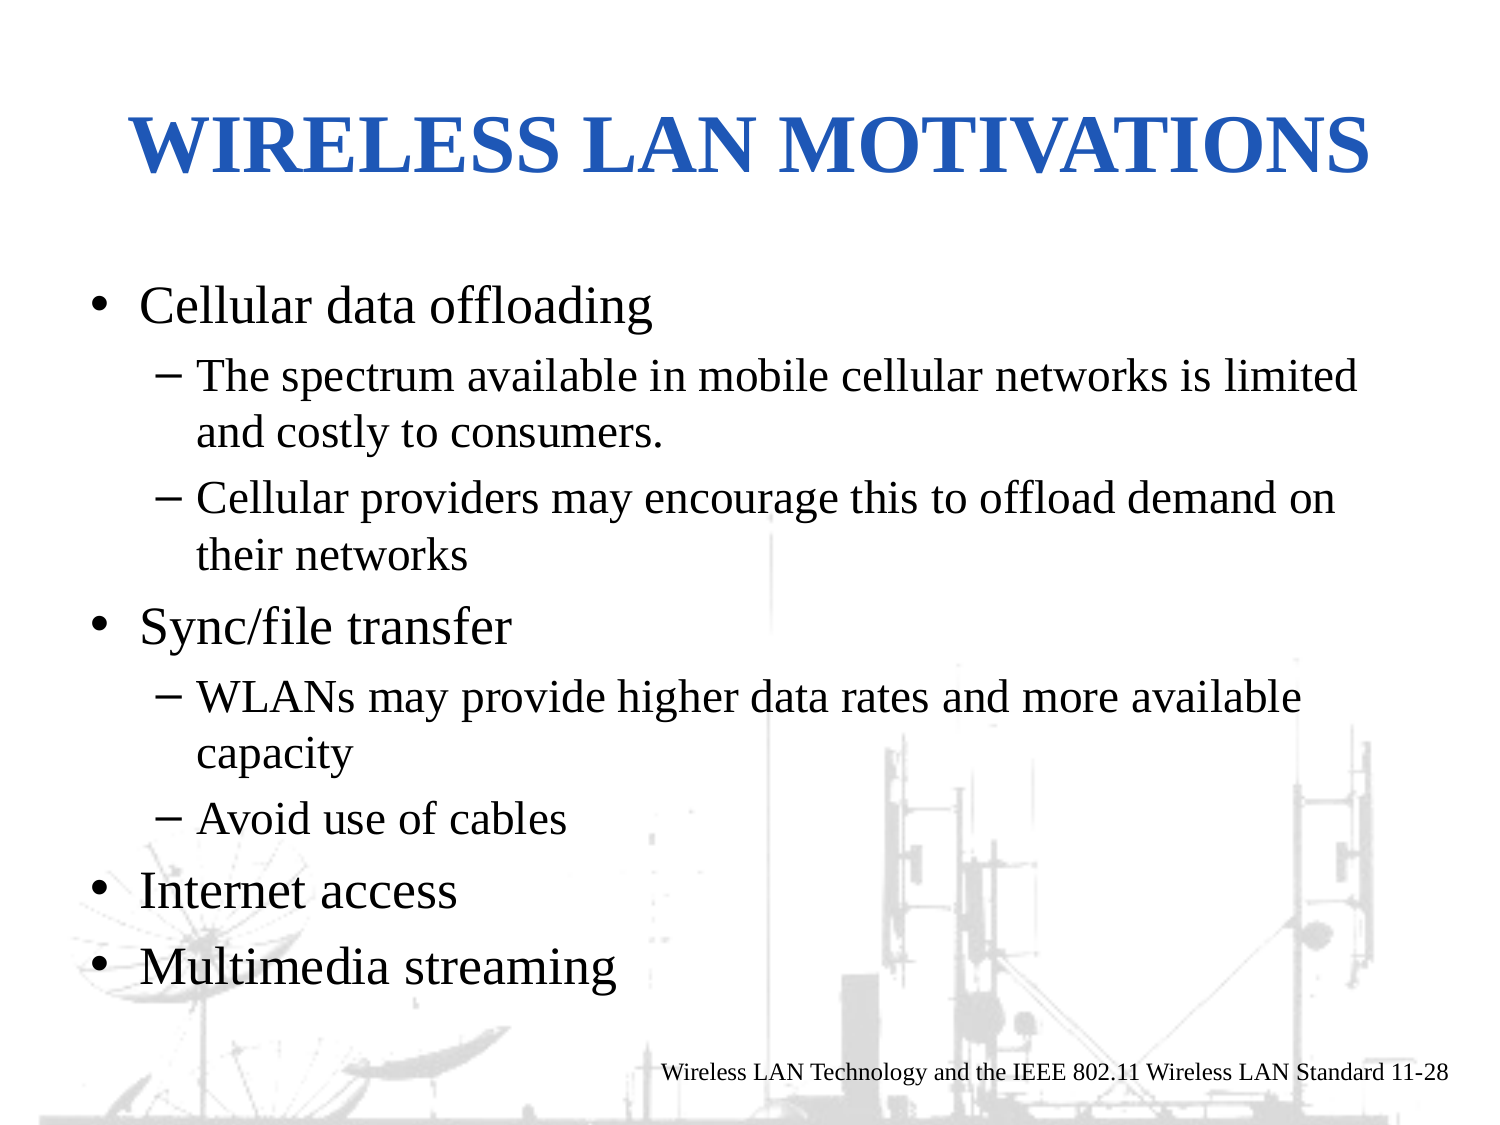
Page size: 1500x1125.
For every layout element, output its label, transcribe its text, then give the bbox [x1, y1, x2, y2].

slide_number Wireless LAN Technology and the IEEE 802.11 Wireless LAN Standard 11-28 [628, 1040, 1464, 1101]
title Wireless LAN motivations [75, 45, 1425, 233]
list Cellular data offloading The spectrum available in mobile cellular networks is limited and costly to consumers. Cellular providers may encourage this to offload demand on their networks Sync/file transfer WLANs may provide higher data rates and more available capacity Avoid use of cables Internet access Multimedia streaming [75, 262, 1425, 1005]
